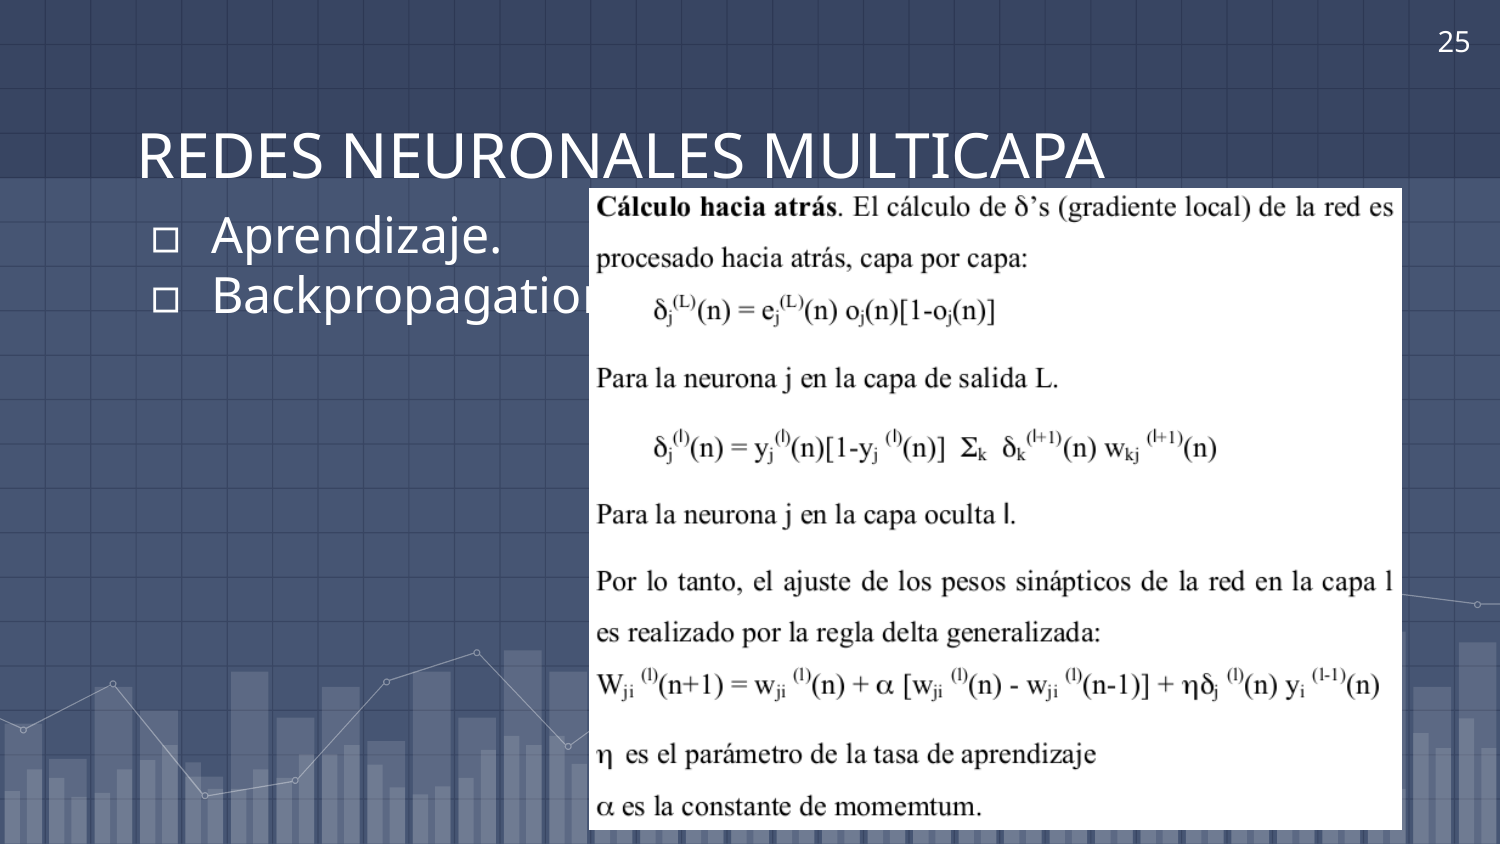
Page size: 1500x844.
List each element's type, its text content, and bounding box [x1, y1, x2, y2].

picture [588, 188, 1402, 831]
text_box REDES NEURONALES MULTICAPA [121, 65, 1383, 188]
text_box Aprendizaje. Backpropagation. [121, 188, 587, 302]
text_box 25 [1408, 0, 1500, 88]
